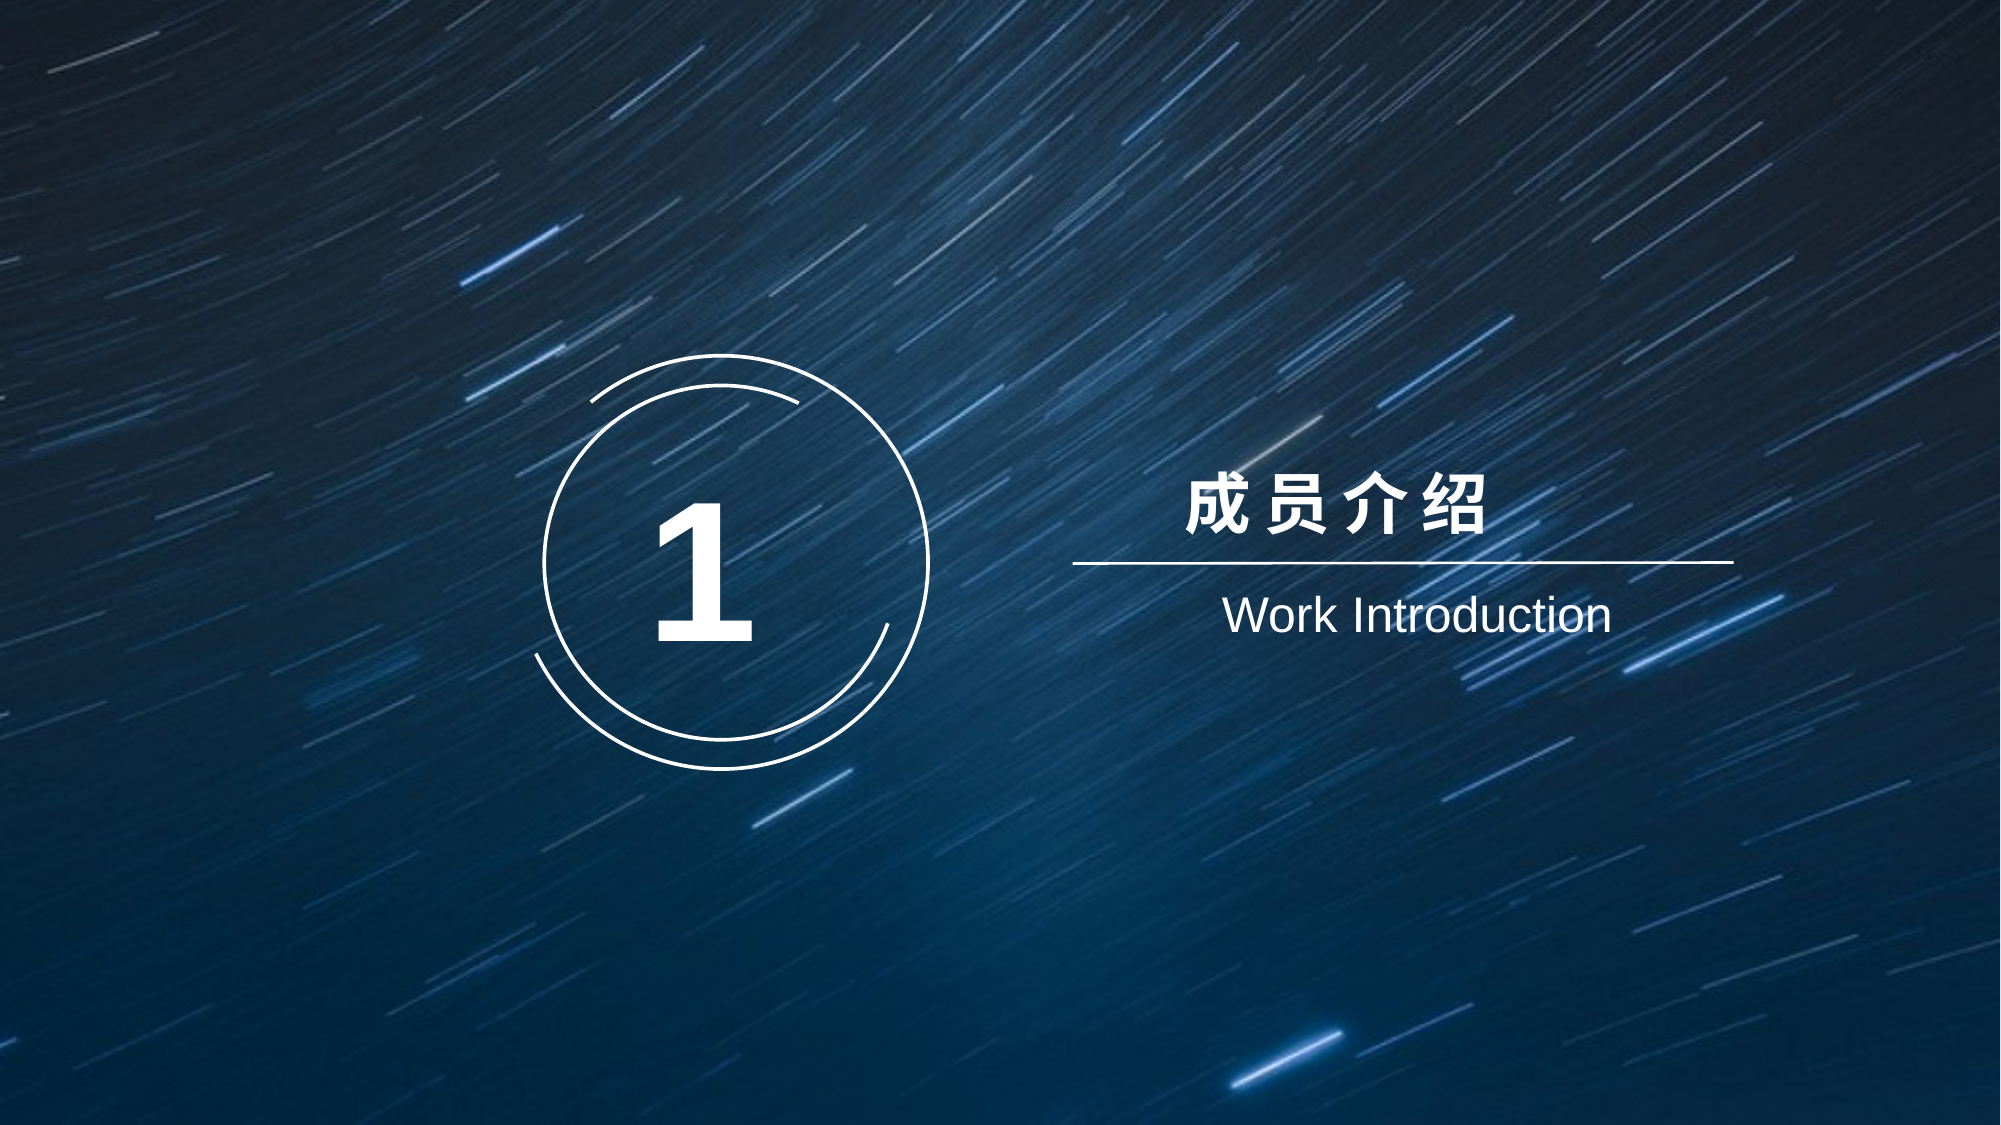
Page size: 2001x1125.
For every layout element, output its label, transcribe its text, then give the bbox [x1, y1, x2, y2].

text_box [599, 425, 615, 433]
text_box 1 [563, 433, 720, 639]
text_box Work Introduction [1072, 575, 1762, 650]
text_box [543, 482, 563, 640]
text_box [535, 355, 929, 770]
picture [0, 0, 2001, 1125]
text_box 成员介绍 [1169, 454, 1504, 550]
